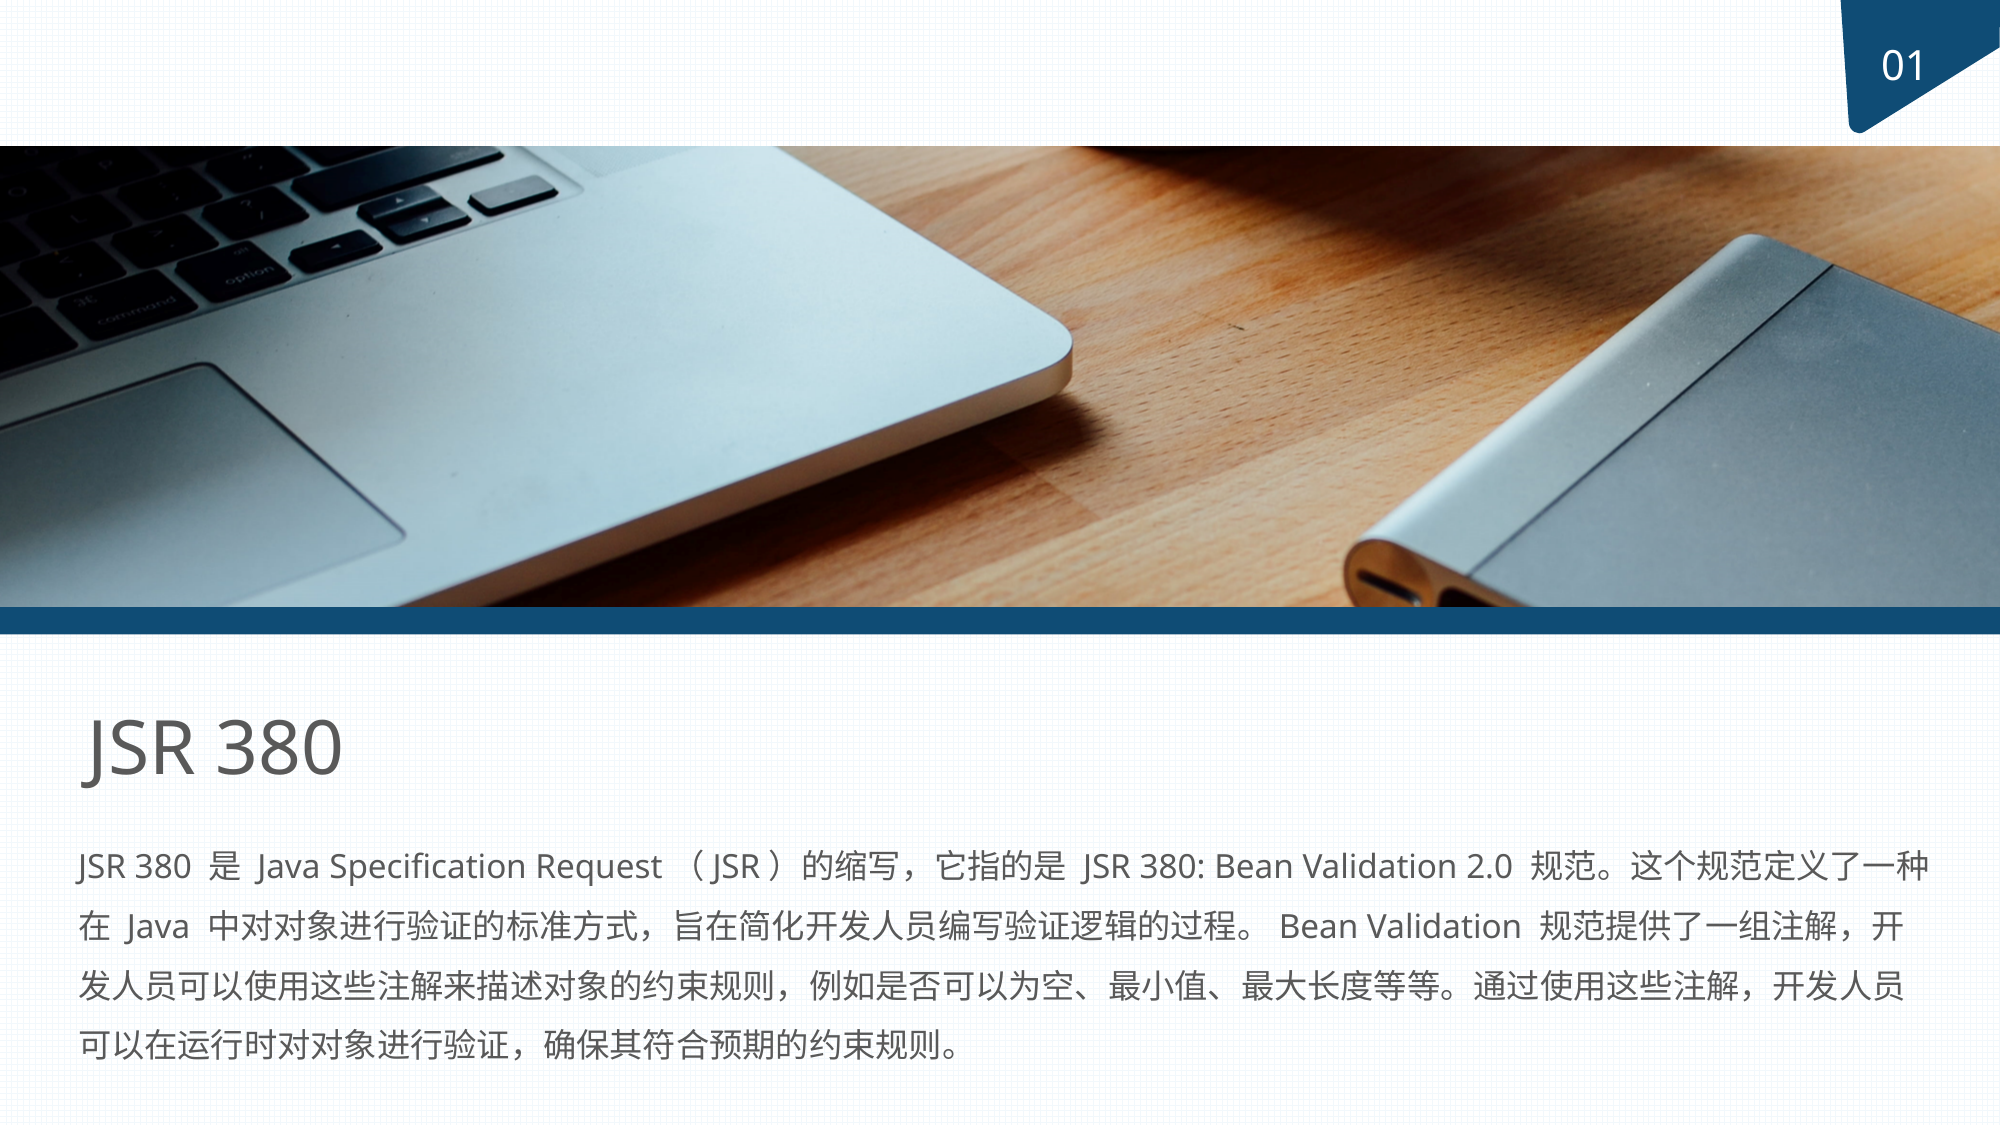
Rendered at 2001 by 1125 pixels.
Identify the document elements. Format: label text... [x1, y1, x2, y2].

text_box [0, 145, 2000, 606]
text_box JSR 380 是 Java Specification Request（JSR）的缩写，它指的是 JSR 380: Bean Validation 2.0 规范。这个规范定义了一种在 Java 中对对象进行验证的标准方式，旨在简化开发人员编写验证逻辑的过程。Bean Validation 规范提供了一组注解，开发人员可以使用这些注解来描述对象的约束规则，例如是否可以为空、最小值、最大长度等等。通过使用这些注解，开发人员可以在运行时对对象进行验证，确保其符合预期的约束规则。 [63, 817, 1946, 1072]
text_box JSR 380 [72, 692, 360, 797]
text_box 01 [1866, 6, 1944, 97]
text_box [0, 606, 2000, 635]
